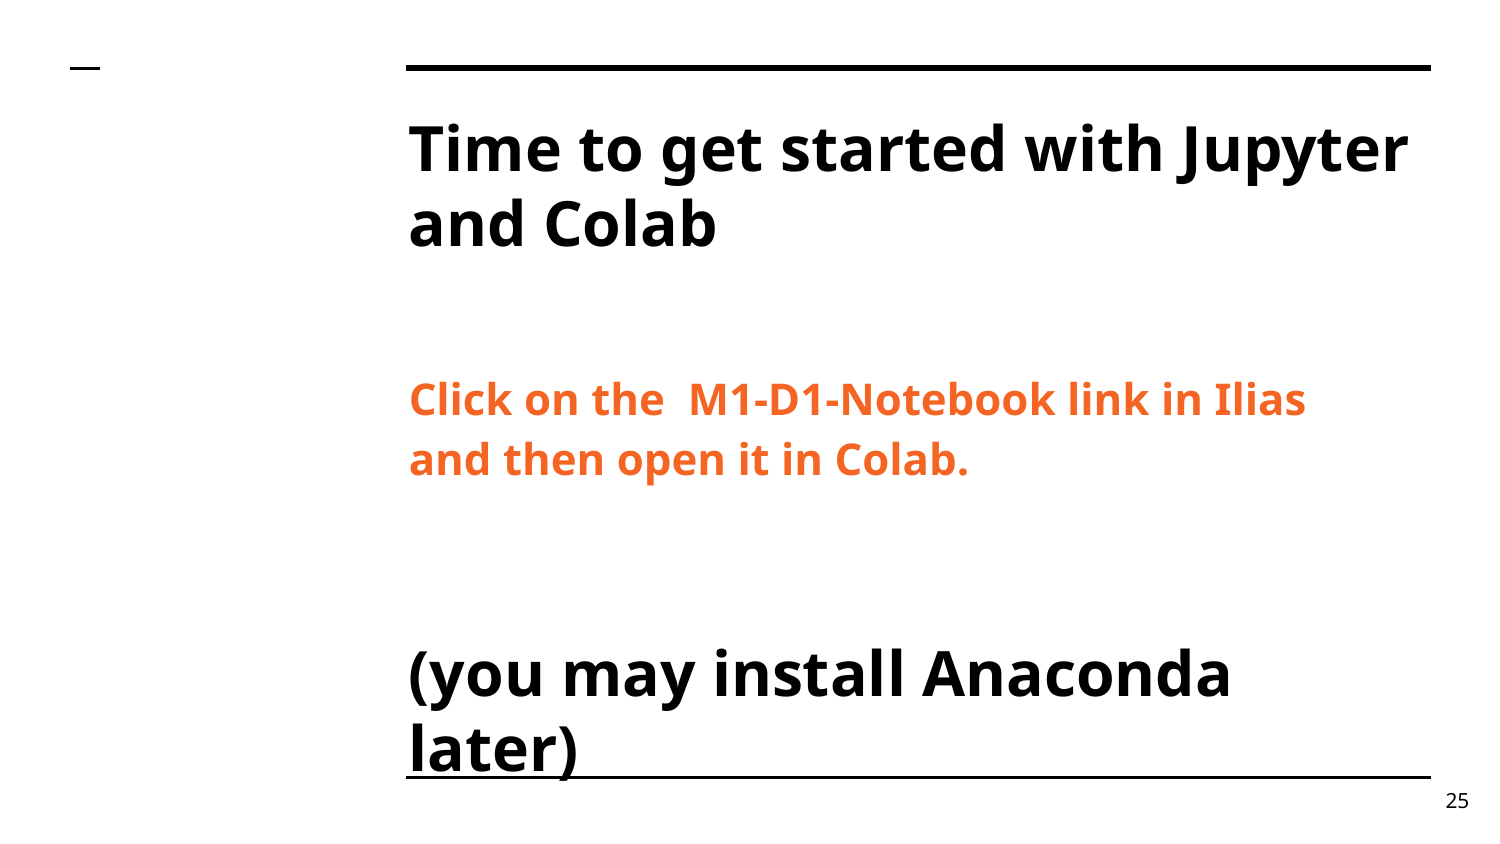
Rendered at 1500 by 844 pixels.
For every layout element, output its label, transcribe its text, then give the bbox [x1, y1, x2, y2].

title Time to get started with Jupyter and Colab (you may install Anaconda later) [393, 94, 1431, 199]
list Click on the M1-D1-Notebook link in Ilias and then open it in Colab. [393, 262, 1394, 756]
slide_number ‹#› [1394, 769, 1484, 834]
